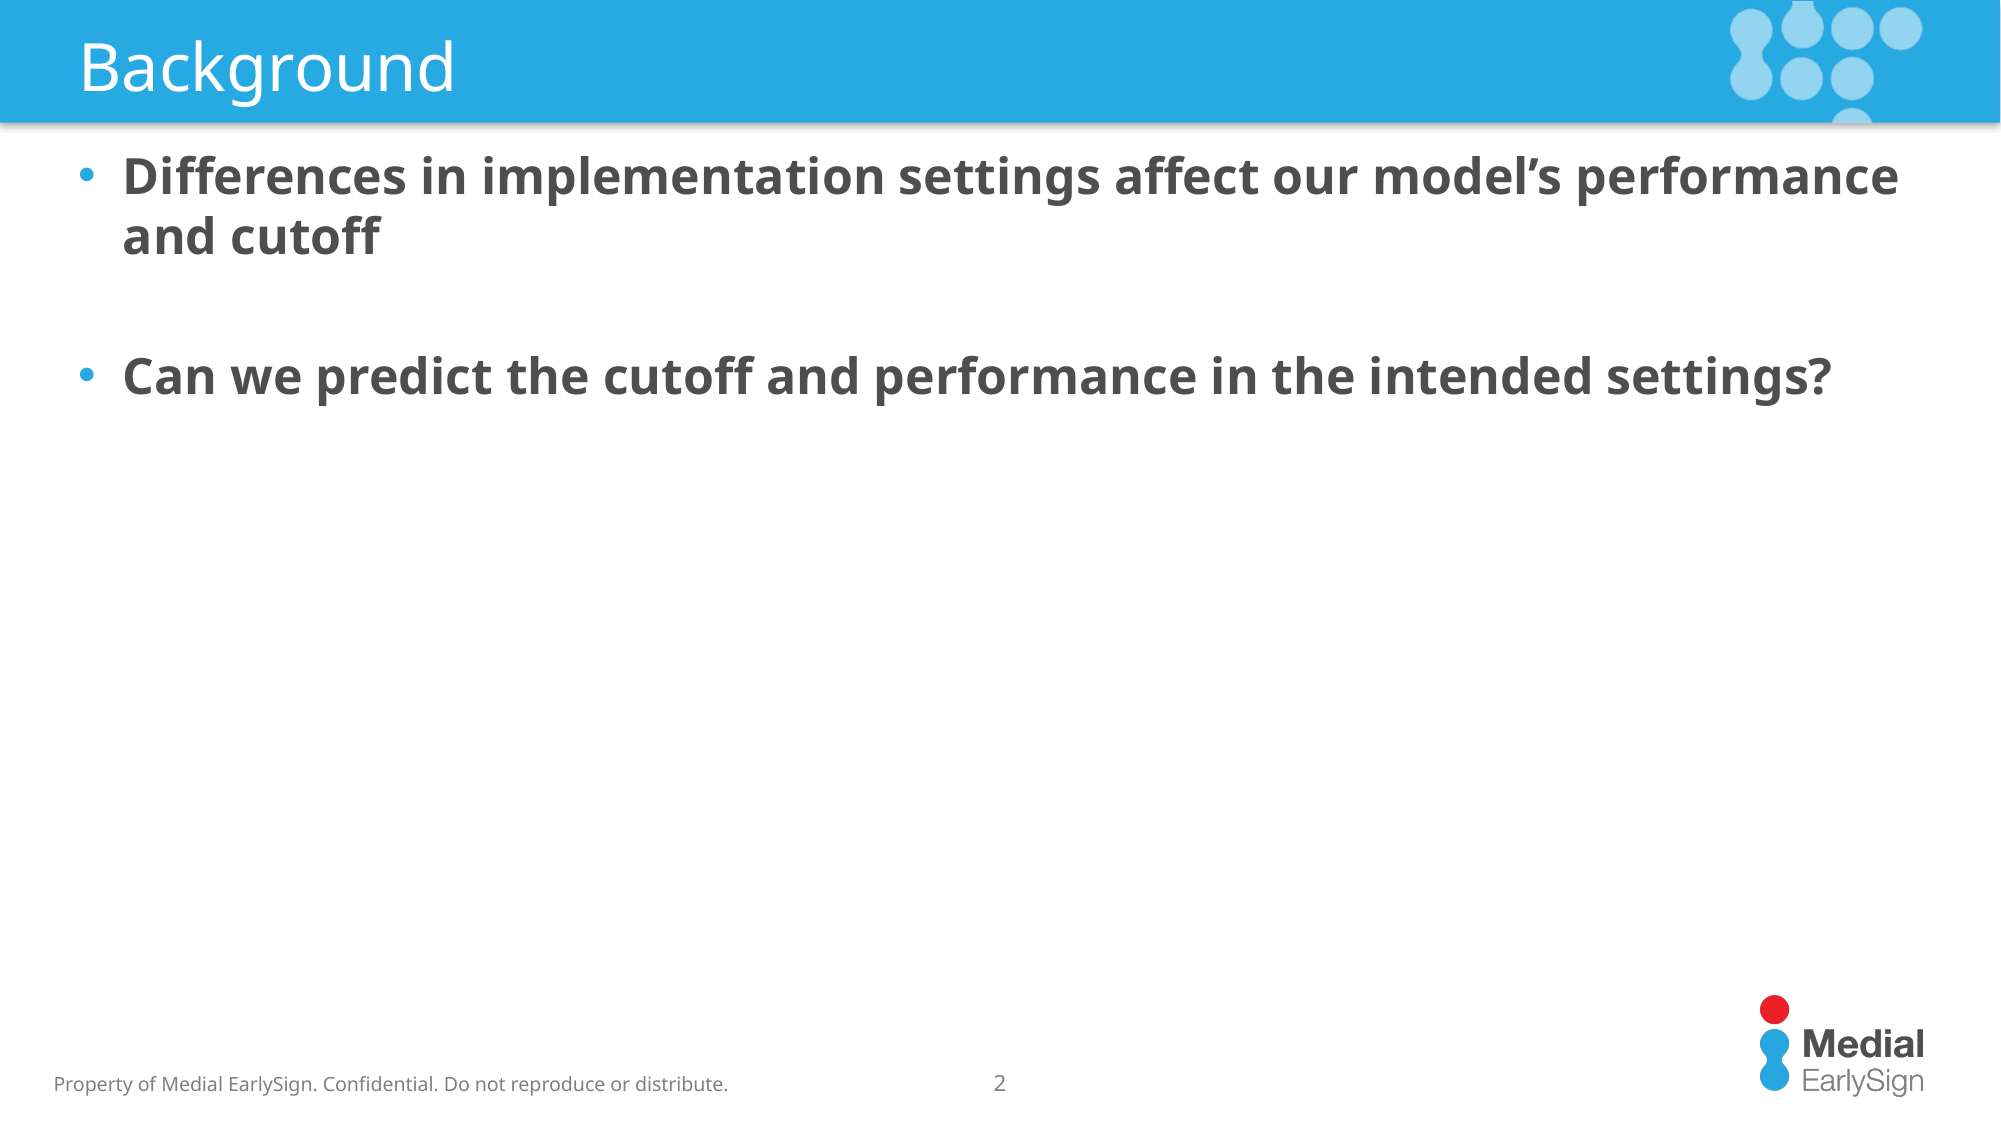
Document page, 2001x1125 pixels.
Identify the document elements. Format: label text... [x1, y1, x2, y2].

picture [1730, 1, 1923, 123]
list Differences in implementation settings affect our model’s performance and cutoff Can we predict the cutoff and performance in the intended settings? [63, 137, 1923, 1017]
picture [1760, 1017, 1923, 1097]
title Background [63, 16, 1729, 132]
